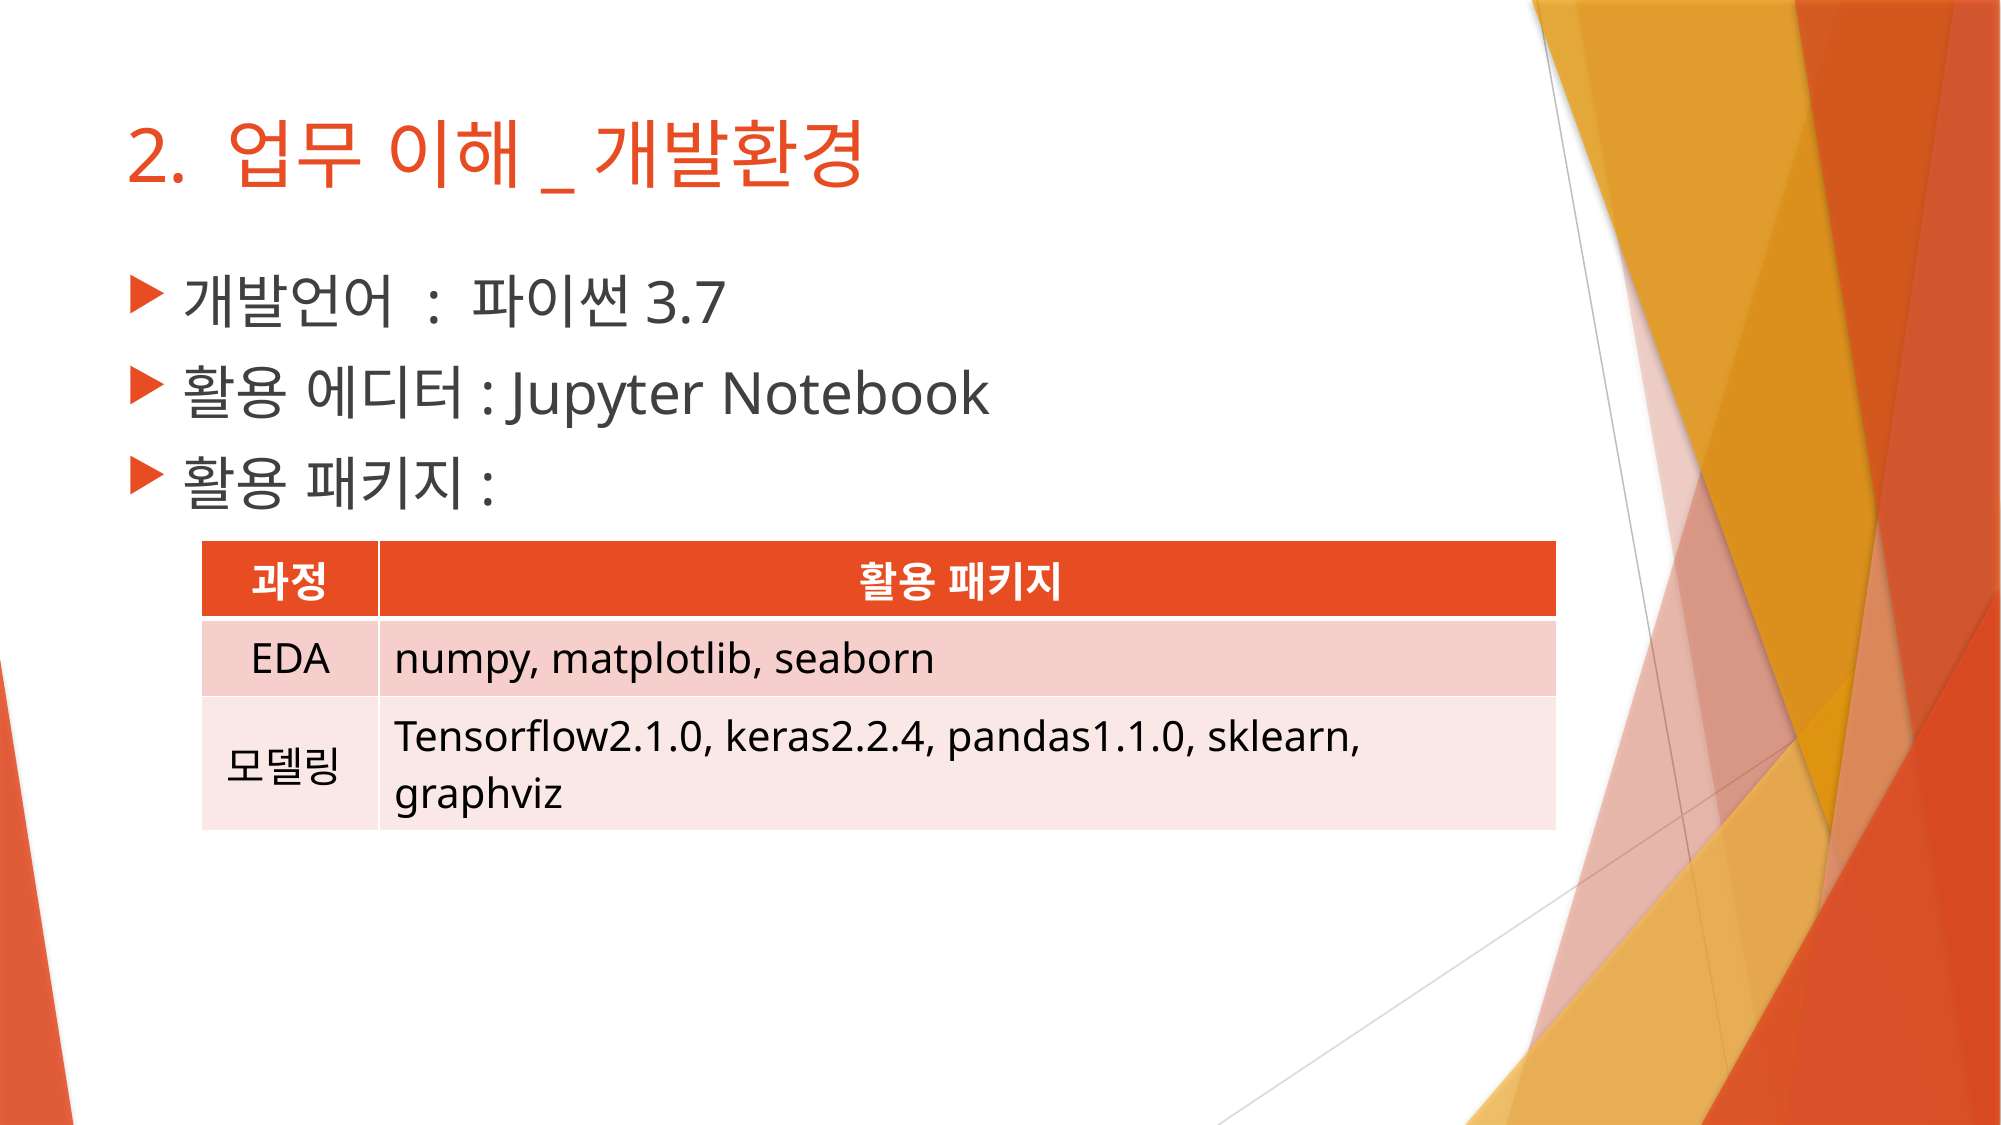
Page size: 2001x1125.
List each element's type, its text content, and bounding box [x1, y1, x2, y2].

table_cell Tensorflow2.1.0, keras2.2.4, pandas1.1.0, sklearn, graphviz [380, 697, 1556, 830]
table_cell numpy, matplotlib, seaborn [380, 621, 1556, 696]
table_cell 모델링 [202, 697, 378, 830]
title 2. 업무 이해_개발환경 [111, 99, 1522, 258]
table_cell EDA [202, 621, 378, 696]
list 개발언어 : 파이썬3.7 활용 에디터: Jupyter Notebook 활용 패키지: [111, 258, 1522, 992]
table_header 활용 패키지 [380, 541, 1556, 616]
table_header 과정 [202, 541, 378, 616]
